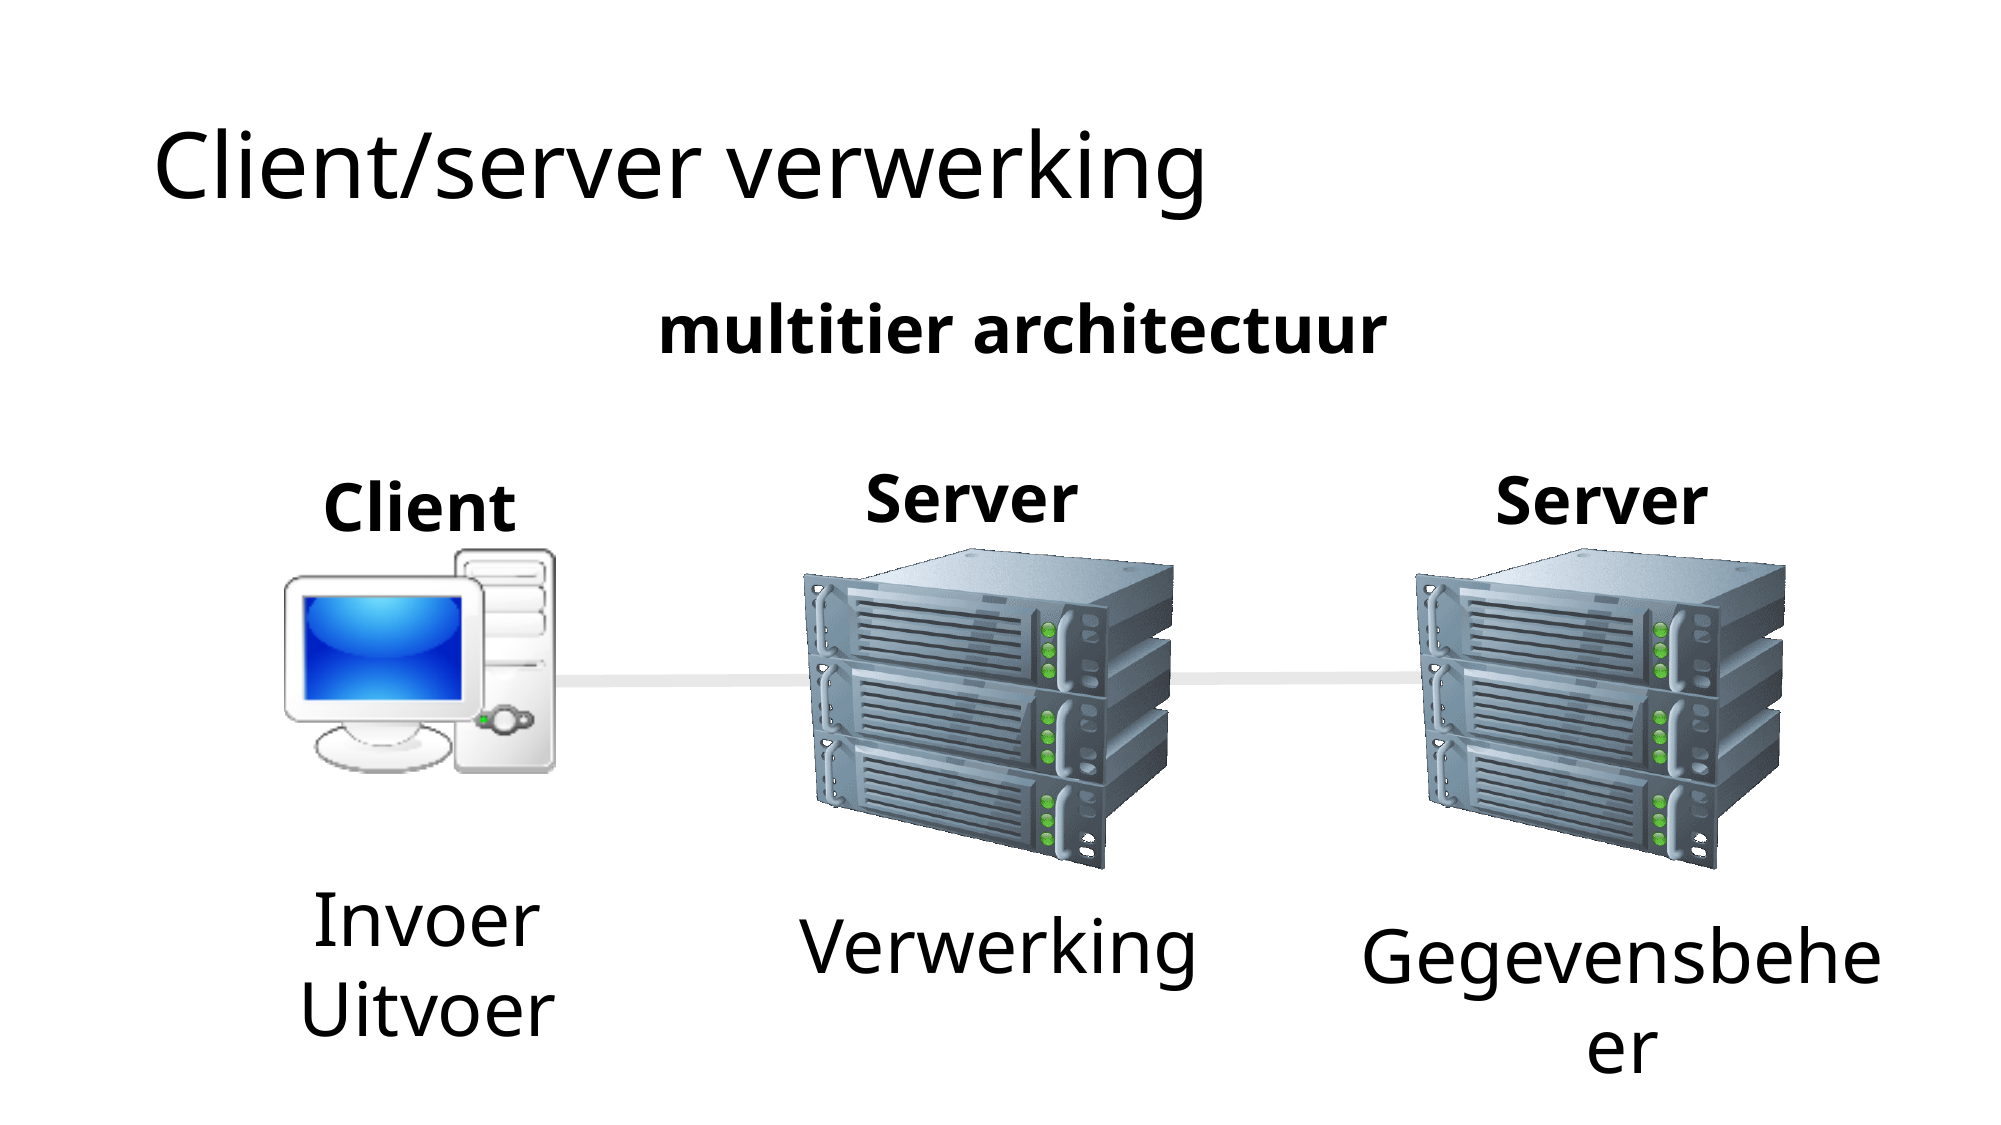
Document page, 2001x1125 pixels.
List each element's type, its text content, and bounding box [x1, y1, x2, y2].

text_box Client [264, 457, 576, 552]
picture [284, 527, 557, 795]
text_box Server [817, 448, 1129, 504]
picture [1414, 504, 1791, 881]
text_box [557, 677, 802, 682]
title Client/server verwerking [137, 59, 1863, 278]
text_box multitier architectuur [599, 279, 1448, 375]
text_box Server [1447, 450, 1759, 504]
text_box Invoer Uitvoer [165, 864, 690, 1060]
picture [802, 504, 1179, 881]
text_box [1179, 677, 1414, 682]
text_box Gegevensbeheer [1329, 901, 1916, 1125]
text_box Verwerking [738, 891, 1262, 997]
